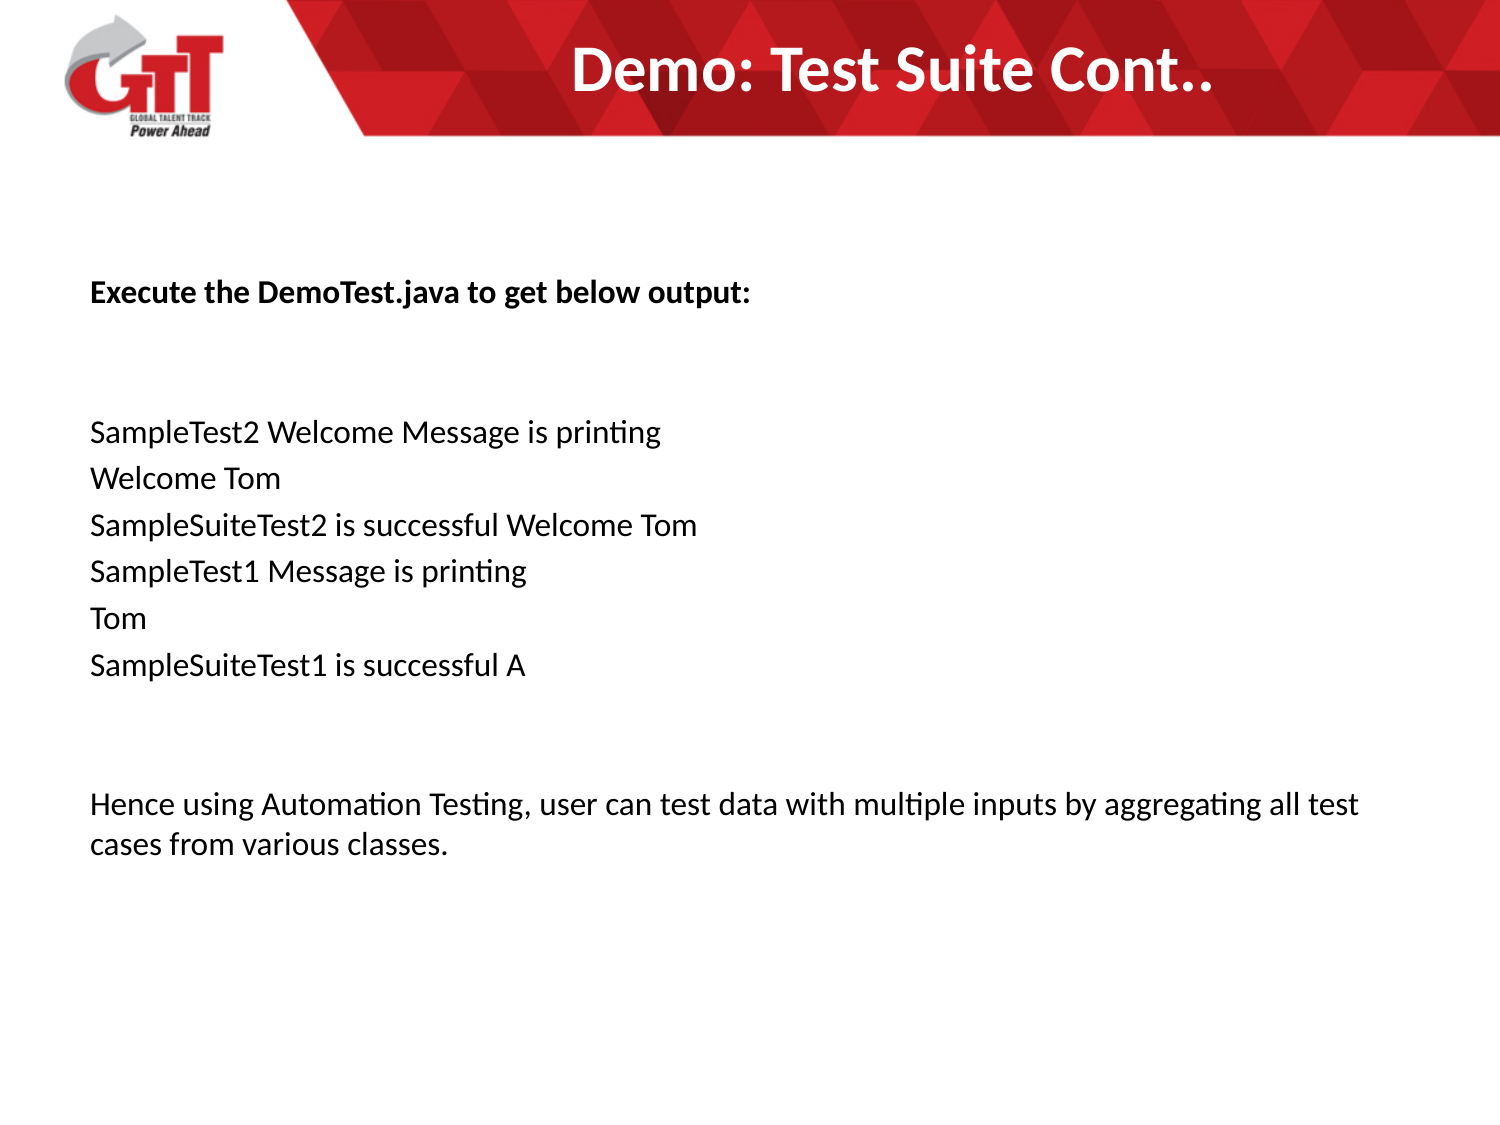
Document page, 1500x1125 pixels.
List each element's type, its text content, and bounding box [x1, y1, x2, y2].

picture [0, 0, 1500, 1125]
title Demo: Test Suite Cont.. [324, 12, 1463, 118]
list Execute the DemoTest.java to get below output: SampleTest2 Welcome Message is printing Welcome Tom SampleSuiteTest2 is successful Welcome Tom SampleTest1 Message is printing Tom SampleSuiteTest1 is successful A Hence using Automation Testing, user can test data with multiple inputs by aggregating all test cases from various classes. [75, 262, 1425, 1005]
